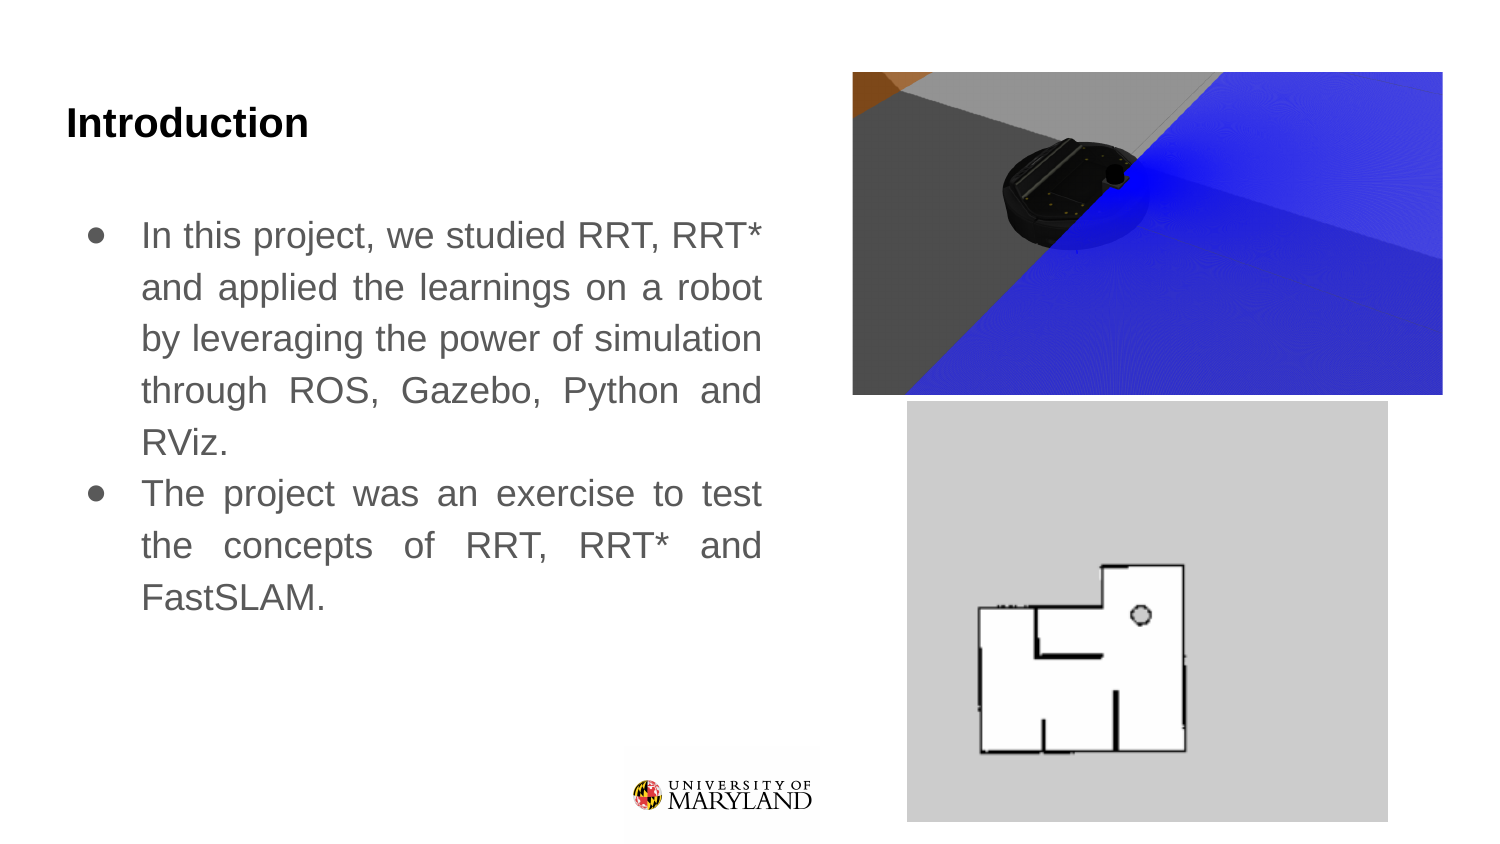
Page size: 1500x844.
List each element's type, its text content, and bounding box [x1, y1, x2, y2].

picture [624, 746, 820, 844]
title Introduction [51, 72, 851, 167]
picture [852, 72, 1443, 395]
list In this project, we studied RRT, RRT* and applied the learnings on a robot by leveraging the power of simulation through ROS, Gazebo, Python and RViz. The project was an exercise to test the concepts of RRT, RRT* and FastSLAM. [51, 189, 778, 750]
title Introduction [1443, 72, 1449, 167]
picture [906, 401, 1389, 822]
